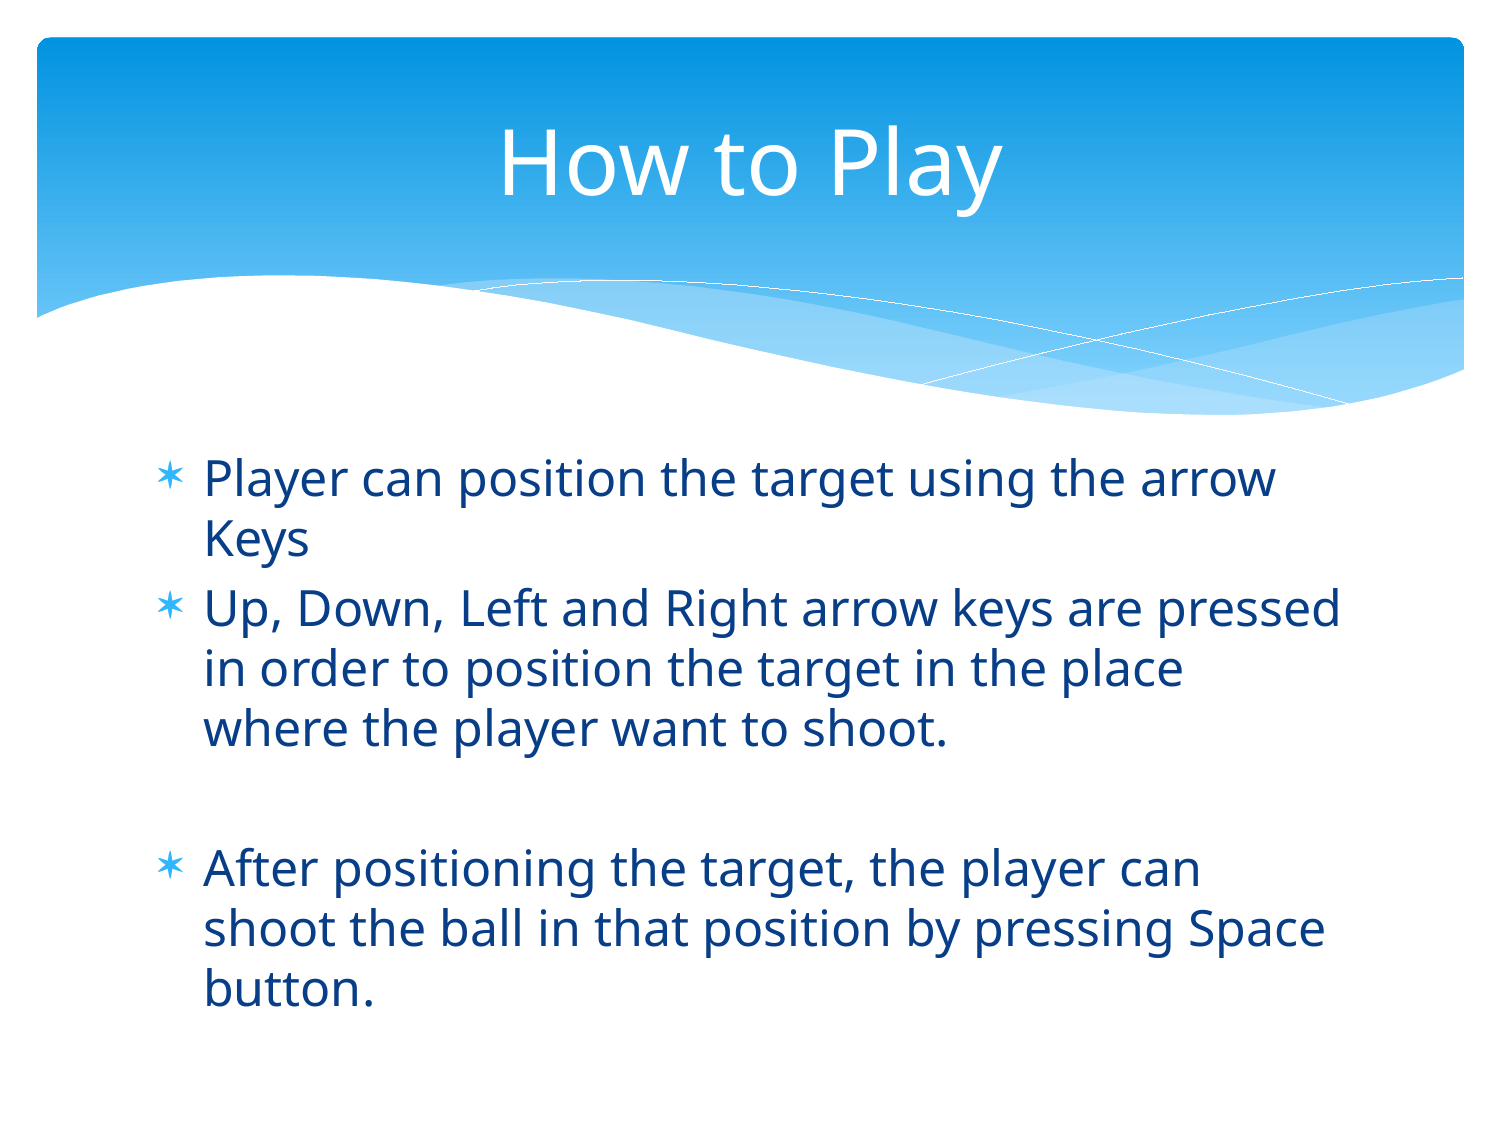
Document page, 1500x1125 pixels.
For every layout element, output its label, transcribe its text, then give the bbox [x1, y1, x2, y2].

list Player can position the target using the arrow Keys Up, Down, Left and Right arrow keys are pressed in order to position the target in the place where the player want to shoot. After positioning the target, the player can shoot the ball in that position by pressing Space button. [143, 438, 1359, 1005]
title How to Play [75, 55, 1425, 261]
